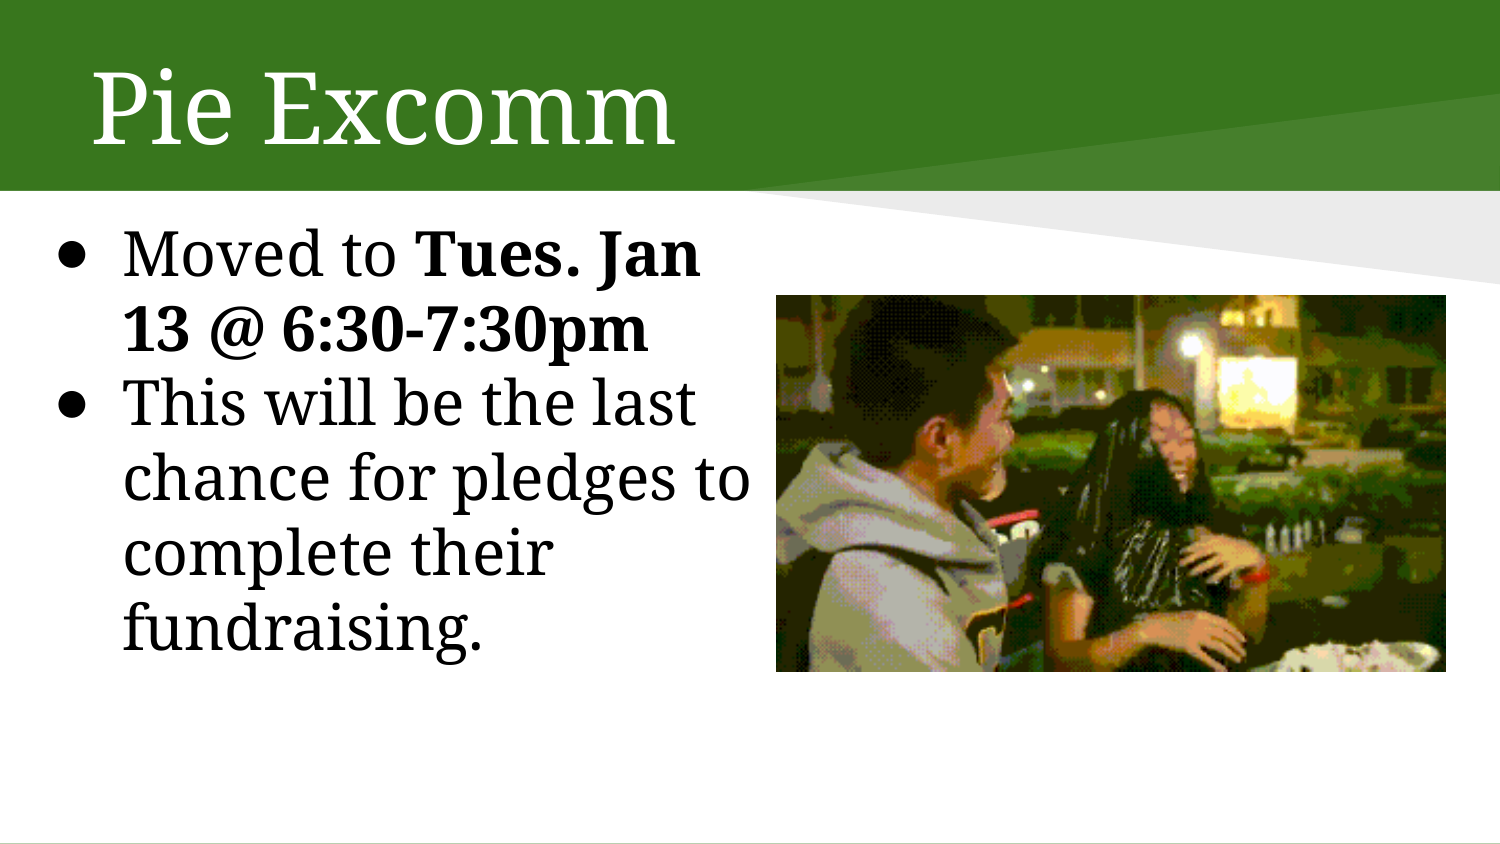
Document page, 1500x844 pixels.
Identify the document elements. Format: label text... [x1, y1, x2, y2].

picture [776, 295, 1446, 673]
title Pie Excomm [75, 33, 1425, 175]
list Moved to Tues. Jan 13 @ 6:30-7:30pm This will be the last chance for pledges to complete their fundraising. [32, 198, 777, 810]
